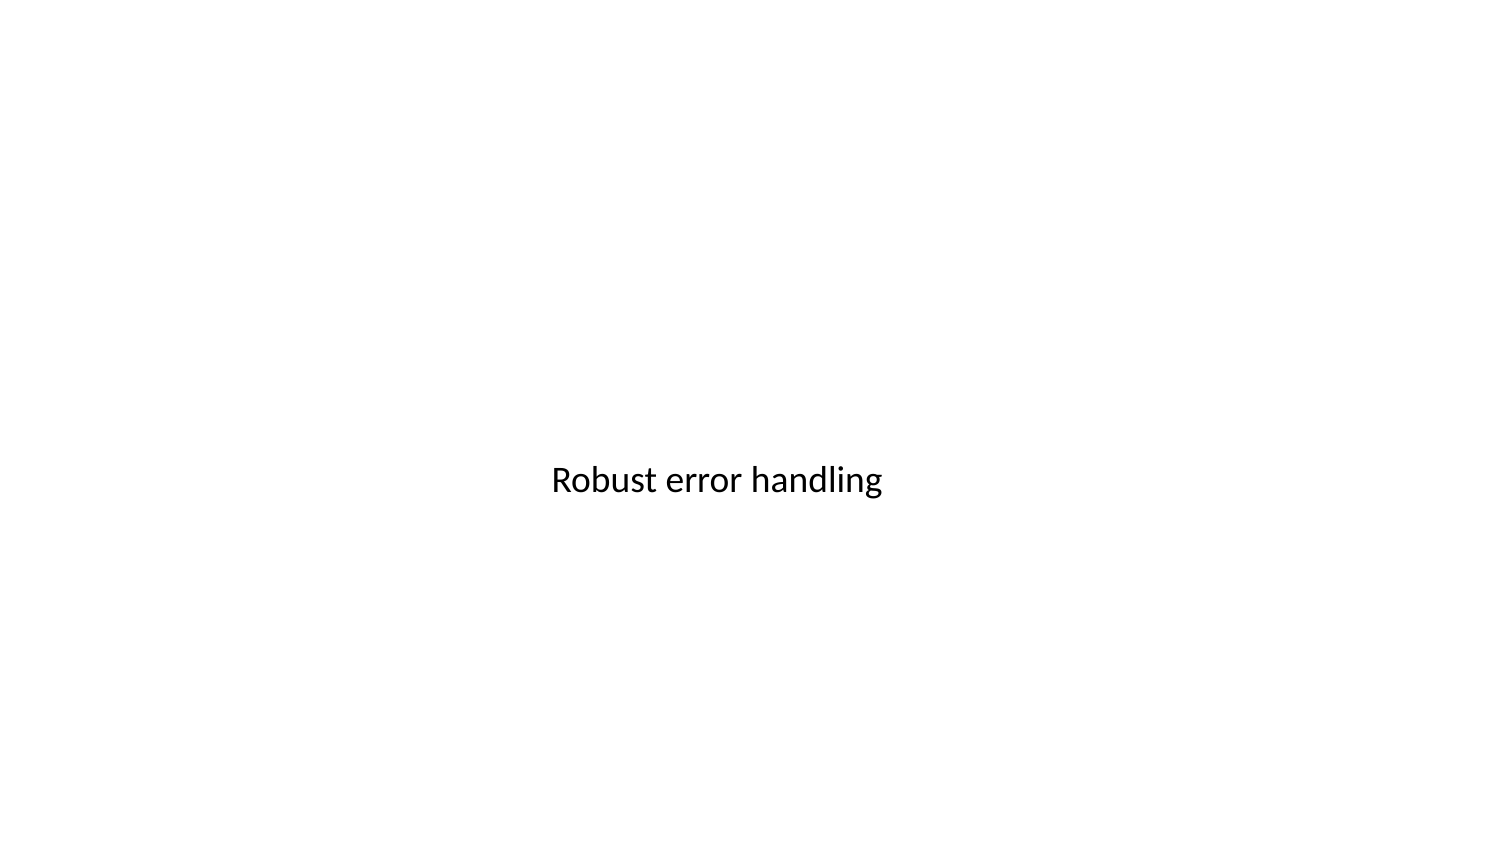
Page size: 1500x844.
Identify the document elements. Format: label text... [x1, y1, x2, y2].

text_box Robust error handling [536, 447, 898, 508]
